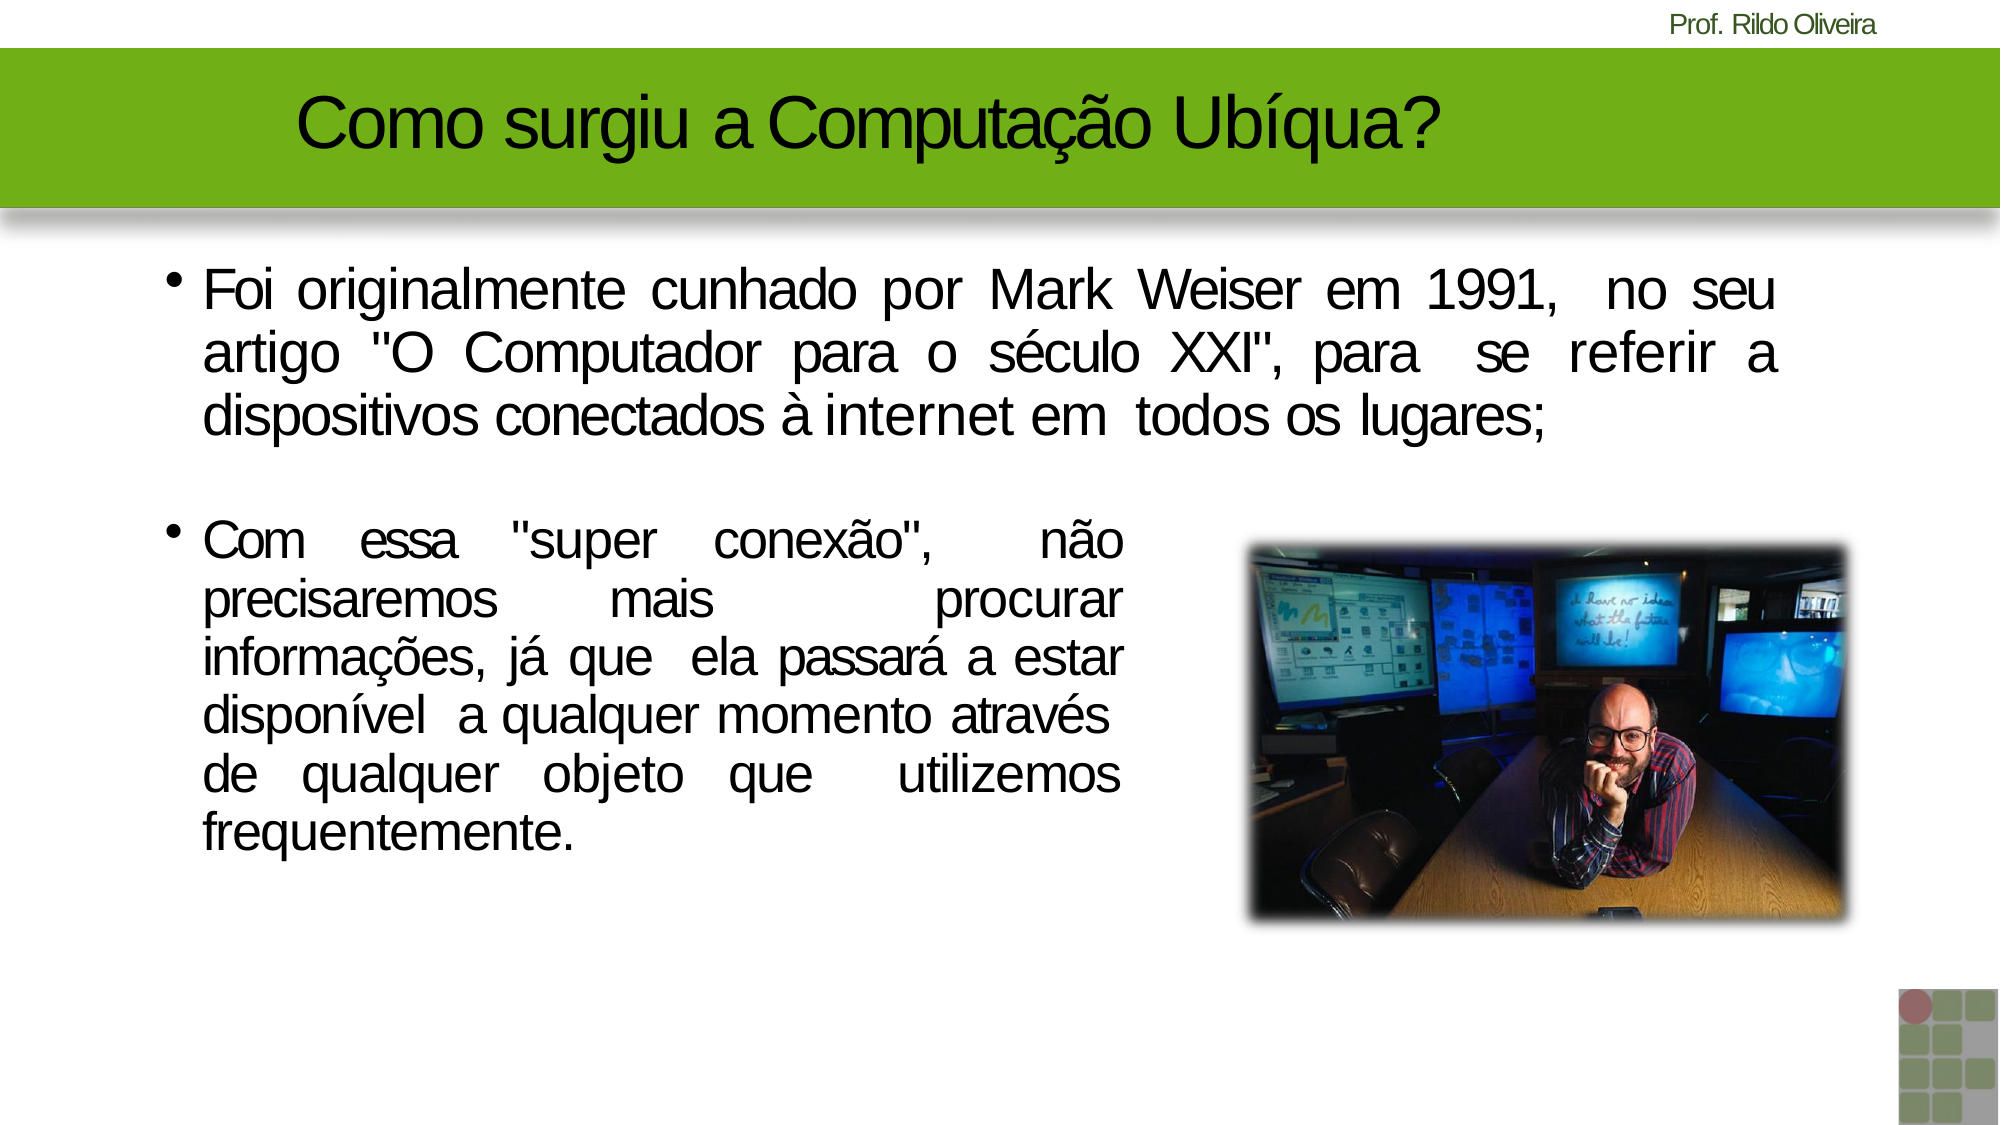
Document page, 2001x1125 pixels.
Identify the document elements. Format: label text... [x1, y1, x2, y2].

text_box Foi originalmente cunhado por Mark Weiser em 1991, no seu artigo "O Computador para o século XXI", para se referir a dispositivos conectados à internet em todos os lugares; Com essa "super conexão", não precisaremos mais procurar informações, já que ela passará a estar disponível a qualquer momento através de qualquer objeto que utilizemos frequentemente. [162, 249, 1775, 863]
picture [0, 48, 2000, 386]
title Como surgiu a Computação Ubíqua? [293, 71, 1663, 249]
text_box [1898, 989, 1999, 1125]
text_box [1232, 528, 1863, 938]
